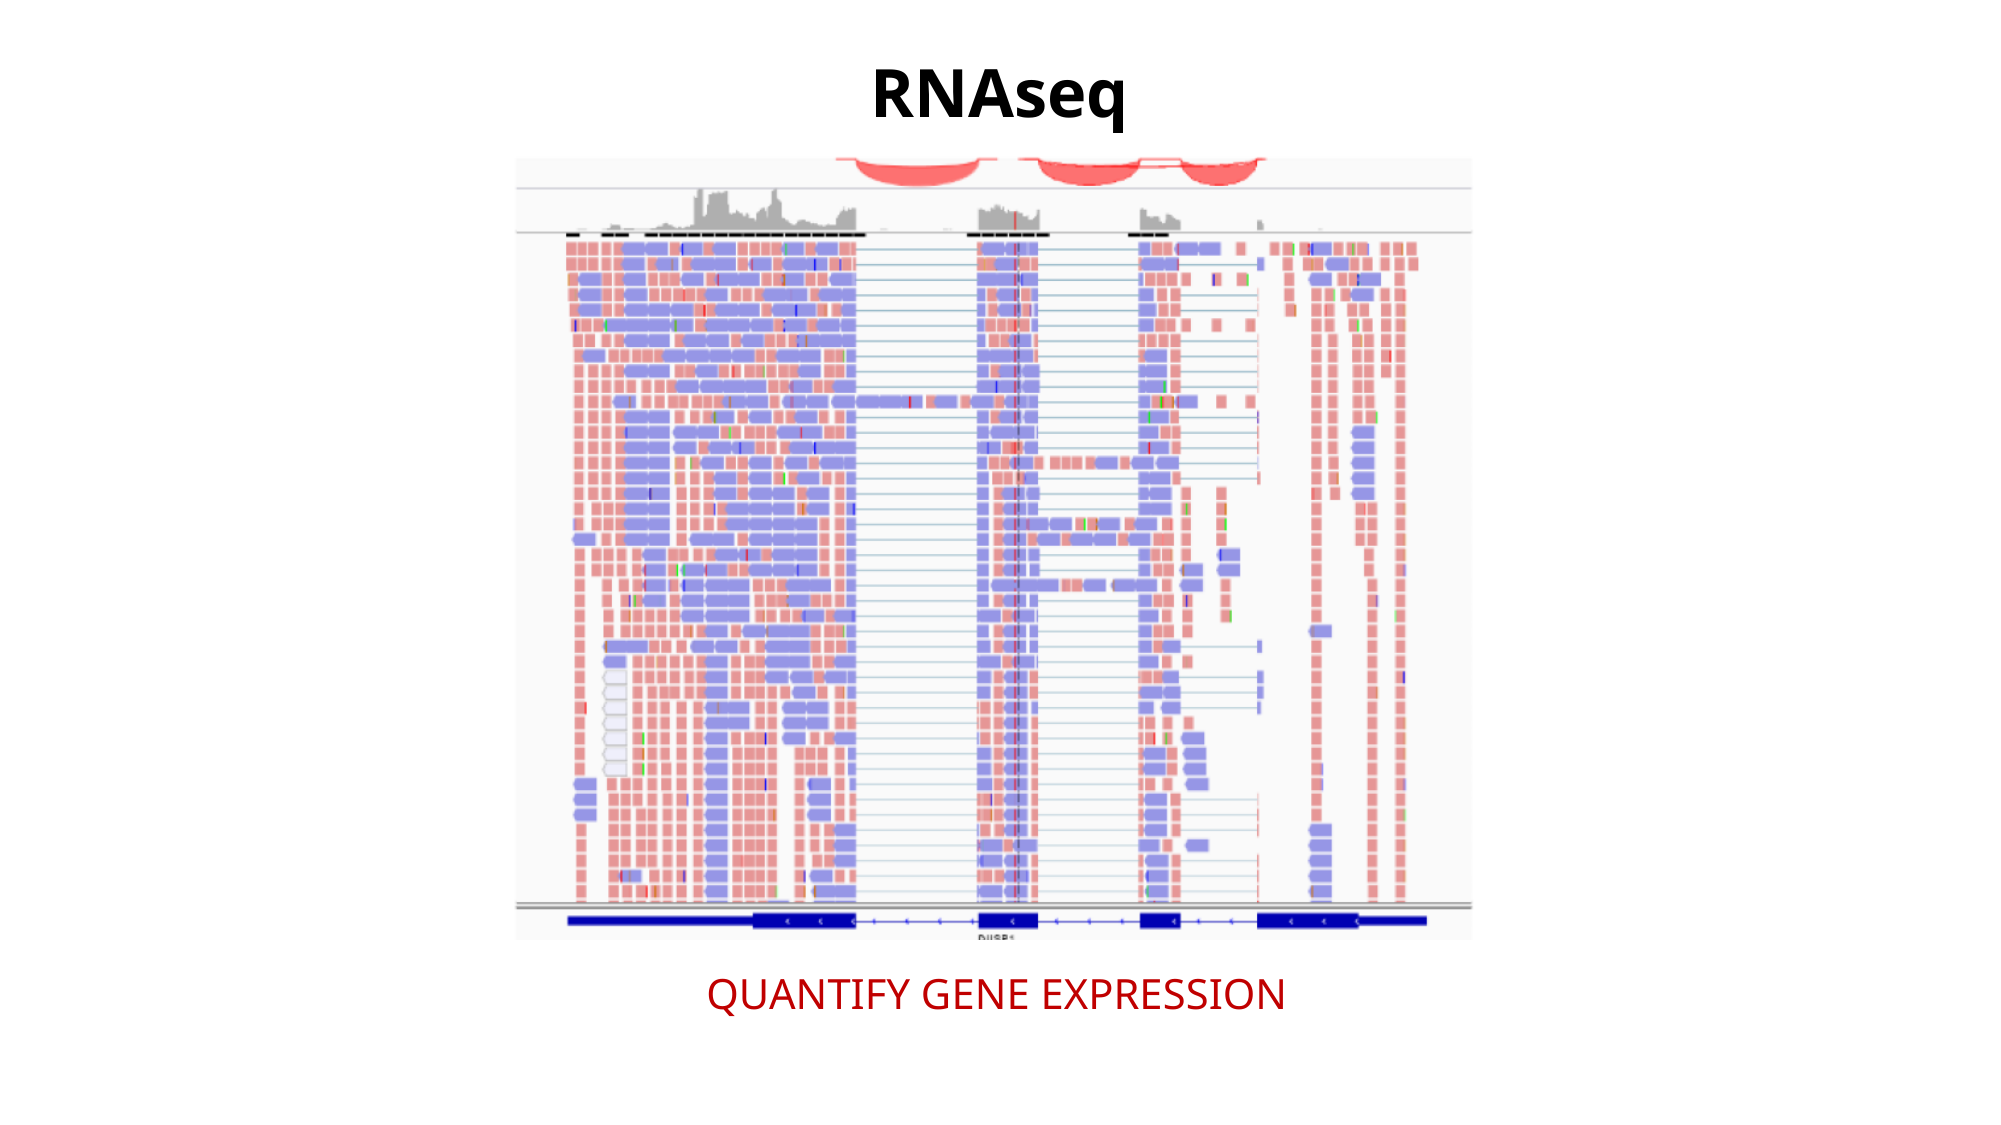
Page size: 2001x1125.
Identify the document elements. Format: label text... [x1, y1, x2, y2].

text_box [62, 53, 1882, 563]
text_box QUANTIFY GENE EXPRESSION [691, 960, 1335, 1026]
text_box RNAseq [315, 43, 1684, 138]
picture [476, 139, 1550, 940]
